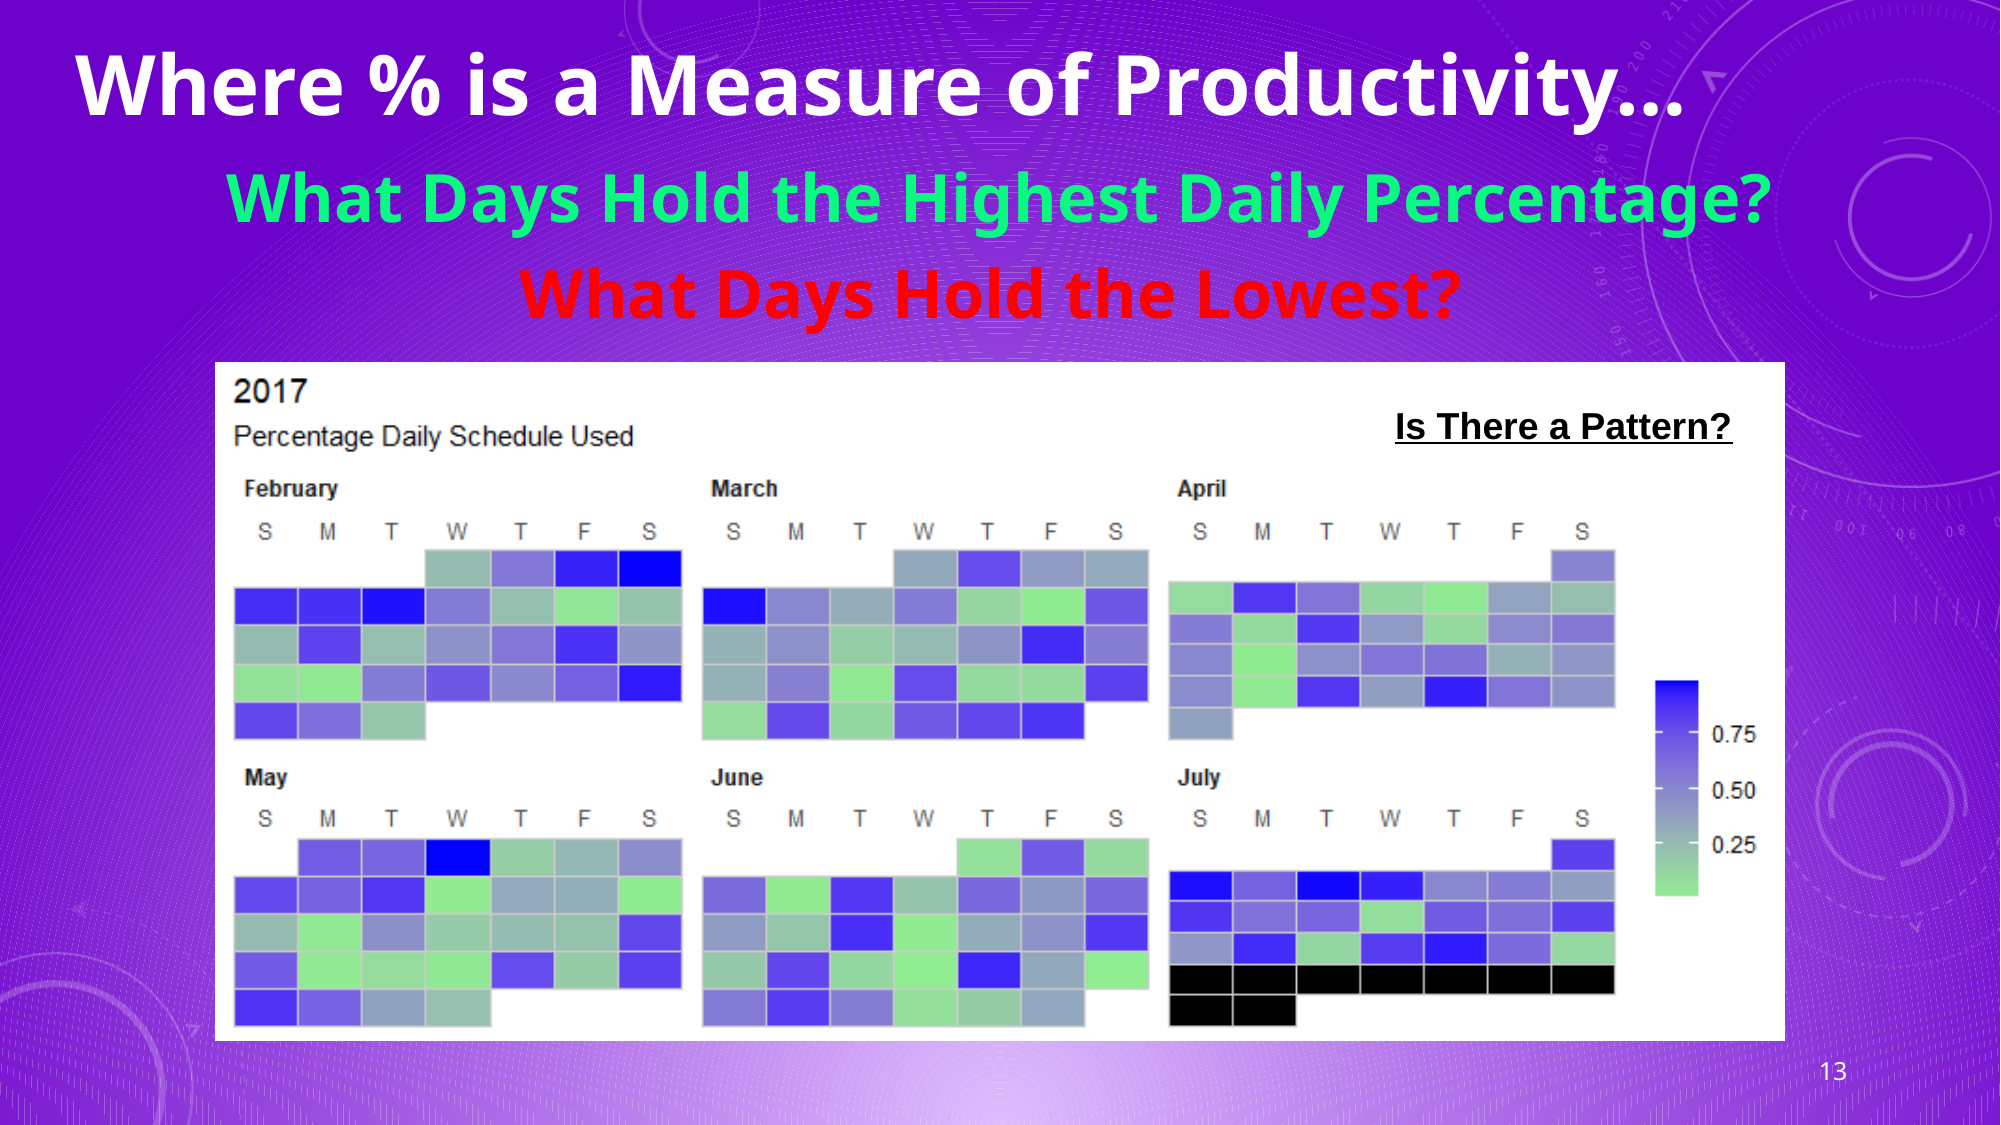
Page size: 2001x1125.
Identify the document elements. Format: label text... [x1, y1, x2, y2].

slide_number 13 [1412, 1042, 1863, 1103]
text_box What Days Hold the Highest Daily Percentage? [156, 141, 1844, 243]
text_box What Days Hold the Lowest? [477, 236, 1523, 338]
text_box Where % is a Measure of Productivity… [1, 17, 1763, 119]
picture [0, 0, 2000, 1125]
